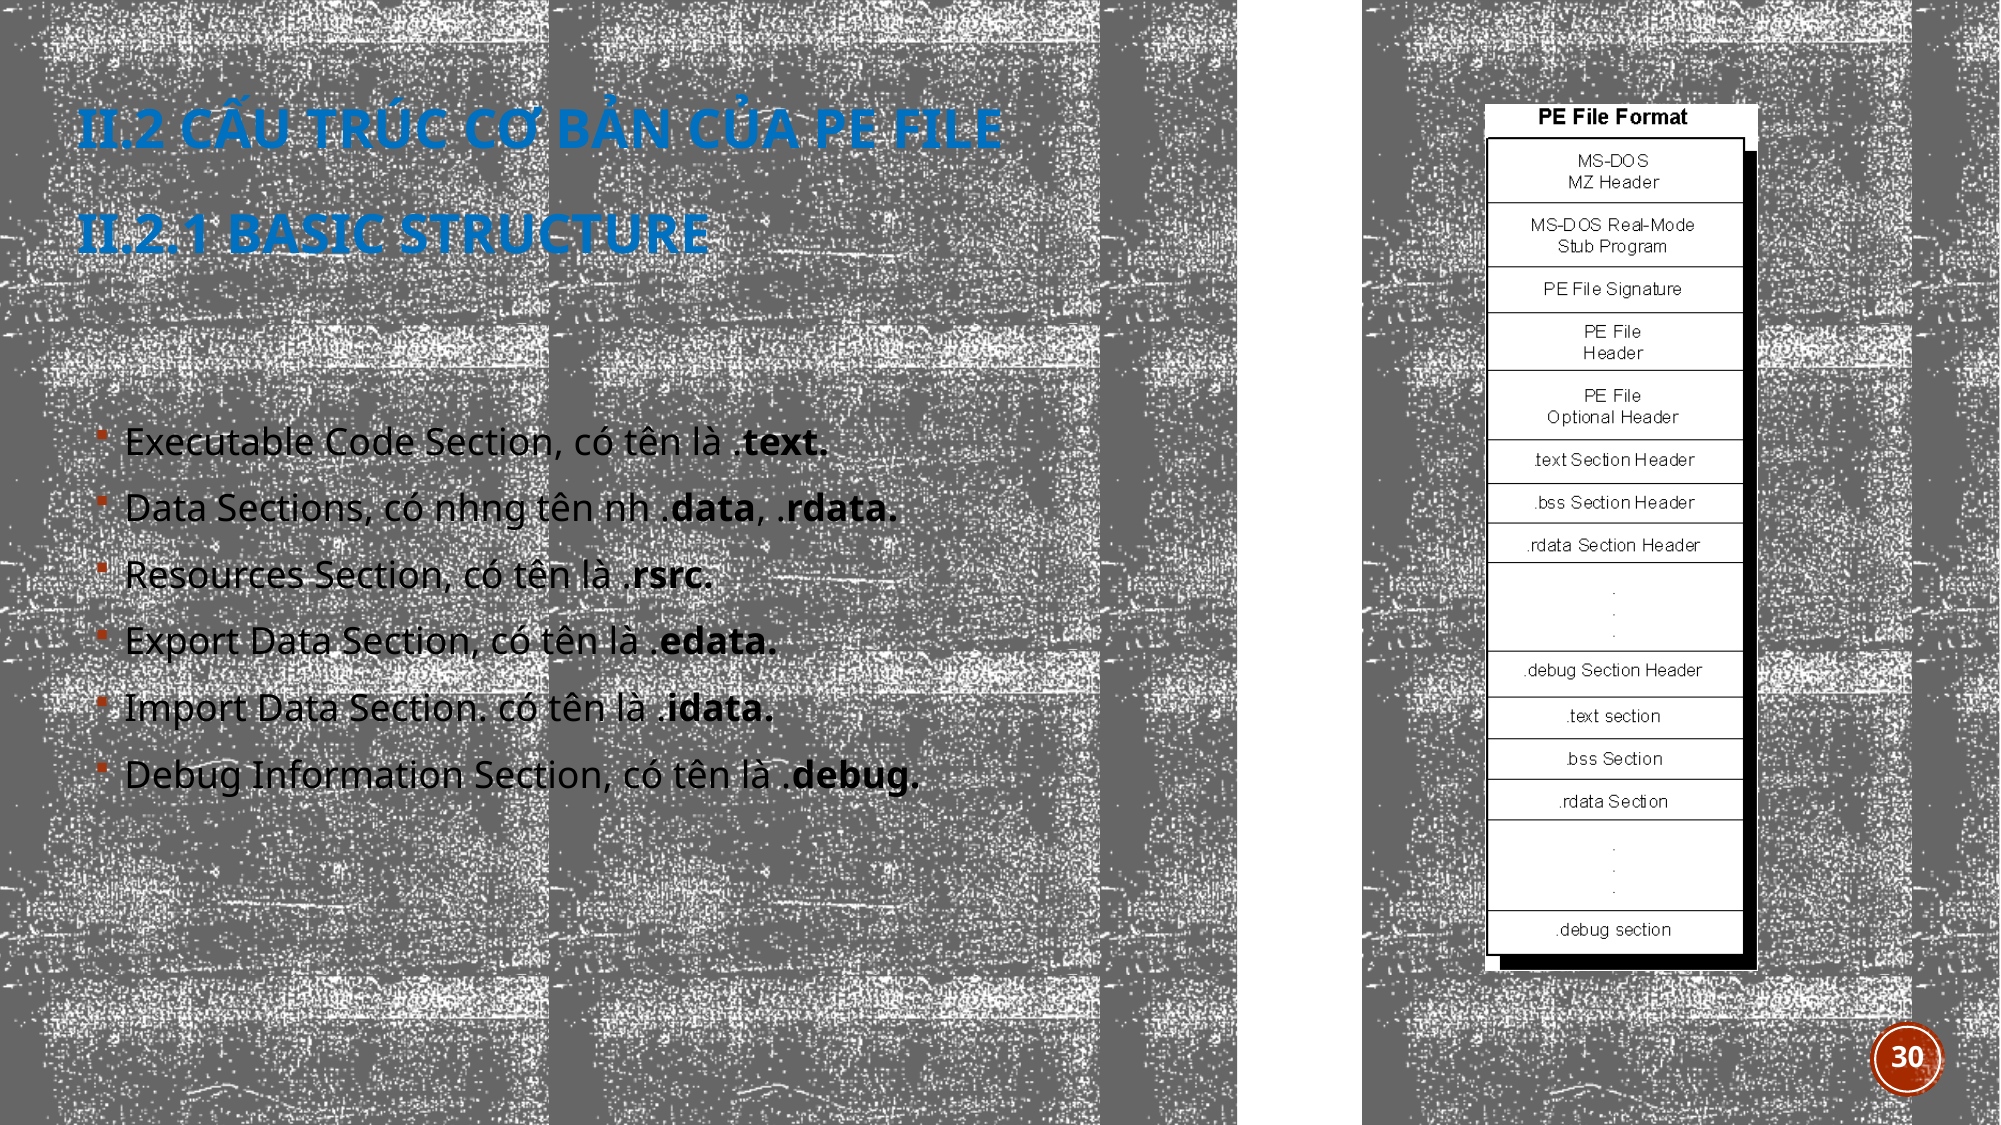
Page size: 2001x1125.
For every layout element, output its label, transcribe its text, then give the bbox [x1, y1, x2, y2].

text_box <number> [1855, 1028, 1864, 1089]
text_box Executable Code Section, có tên là .text. Data Sections, có nhng tên nh .data, .rdata. Resources Section, có tên là .rsrc. Export Data Section, có tên là .edata. Import Data Section. có tên là .idata. Debug Information Section, có tên là .debug. [62, 348, 1169, 1012]
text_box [1870, 1021, 1946, 1097]
text_box <number> [1951, 1028, 1960, 1089]
text_box II.2 Cấu trúc cơ bản của PE File II.2.1 Basic structure [62, 79, 1169, 343]
picture [1485, 104, 1759, 971]
text_box [0, 0, 1239, 1125]
text_box Import data section: .idata : là một mảng cấu trúc, mỗi cấu trúc là 20bytes chứa thông tin về 1 dll mà PE import vào. Mặc dù IMAGE_DIRECTORY_ENTRY_IMPORT được defined, không có cấu nào ứng nào được bao gồm trong tệp WINNT.H. Thay vào đó, có một số cấu trúc khác được gọi là IMAGE_IMPORT_BY_NAME, IMAGE_THUNK_DATA và IMAGE_IMPORT_DESCRIPTOR. Nó sẽ có struct như sau IMAGE_IMPORT_MODULE_DIRECTORY ( tên này là do lập trình tự định nghĩa). [1362, 0, 2000, 1125]
